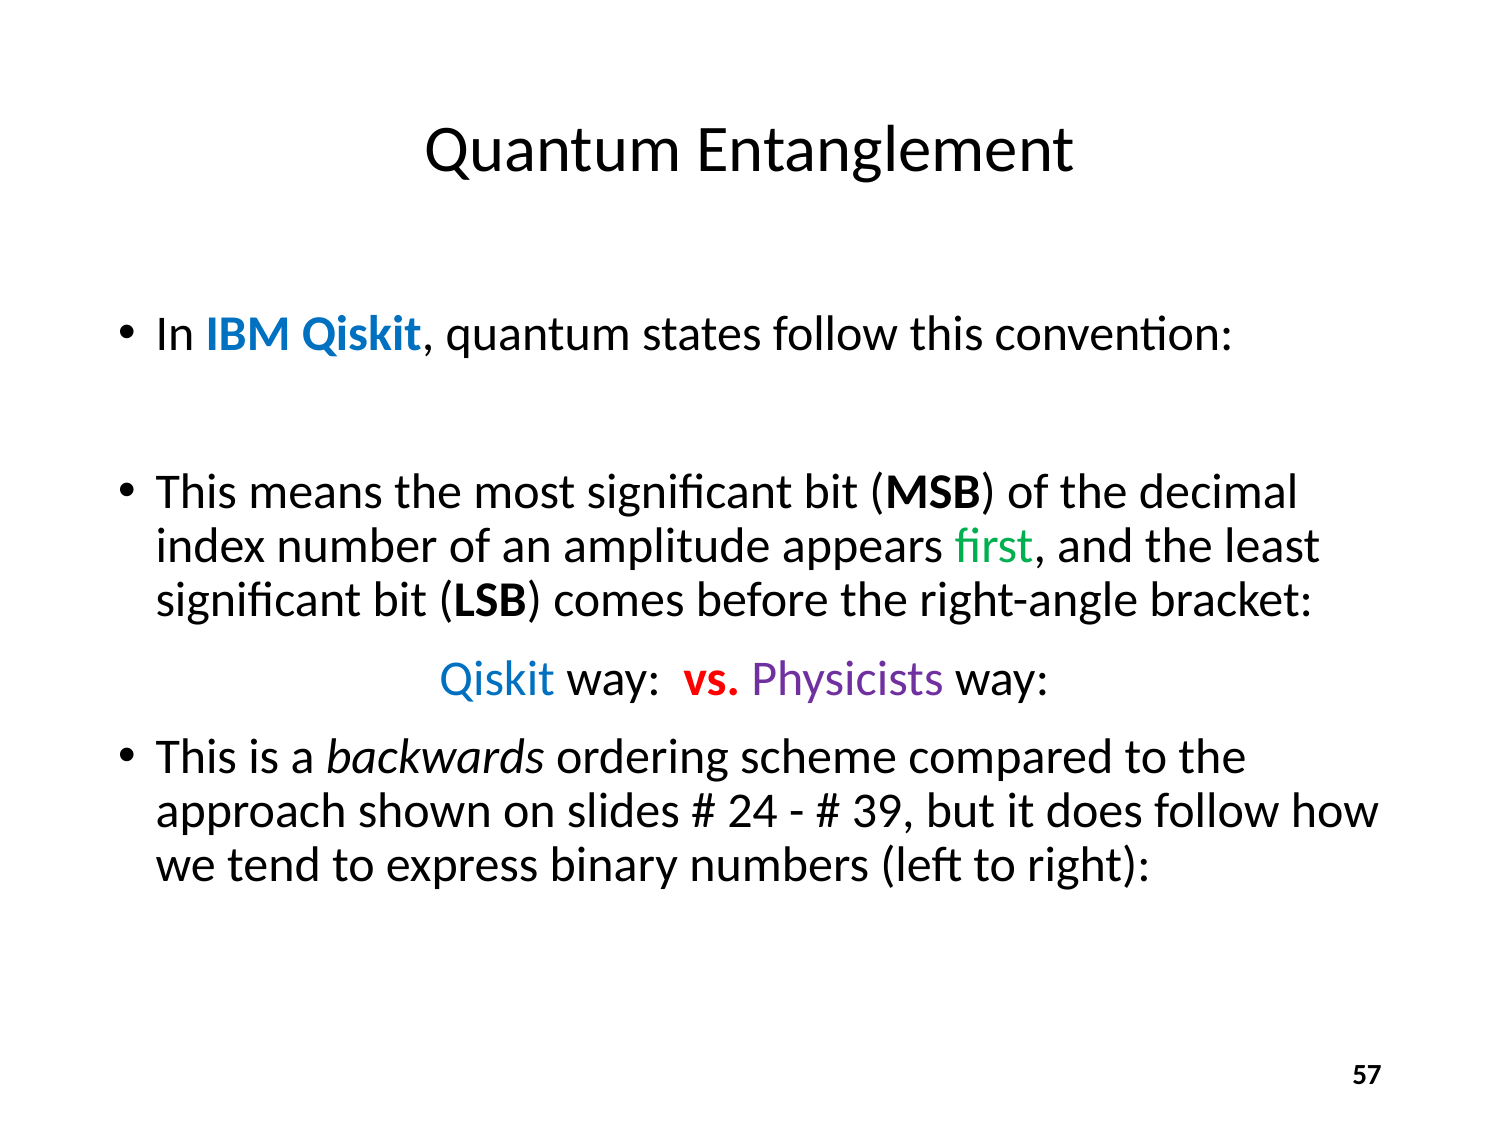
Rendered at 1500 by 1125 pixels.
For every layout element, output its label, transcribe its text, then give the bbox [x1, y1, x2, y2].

title Quantum Entanglement [103, 59, 1397, 241]
slide_number 57 [1059, 1042, 1397, 1103]
